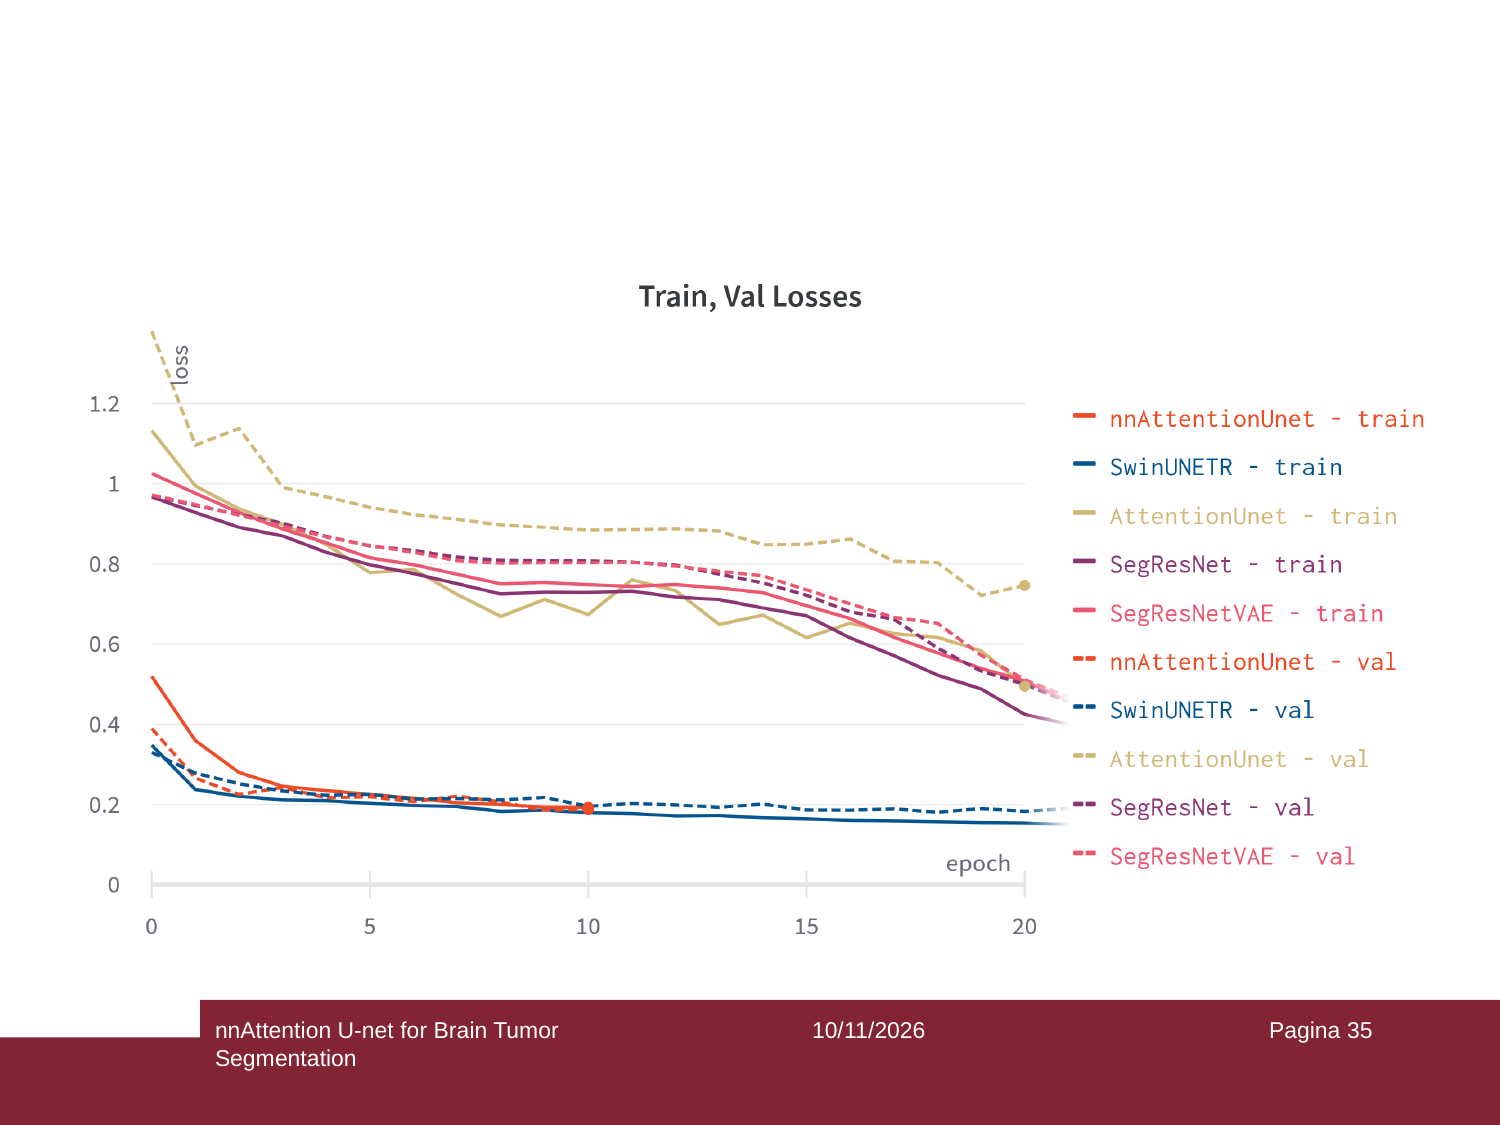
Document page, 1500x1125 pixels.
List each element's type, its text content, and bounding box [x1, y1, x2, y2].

footer nnAttention U-net for Brain Tumor Segmentation [200, 1008, 675, 1084]
picture [39, 241, 1461, 988]
slide_number Pagina 35 [1074, 1008, 1388, 1084]
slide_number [712, 1008, 1025, 1084]
